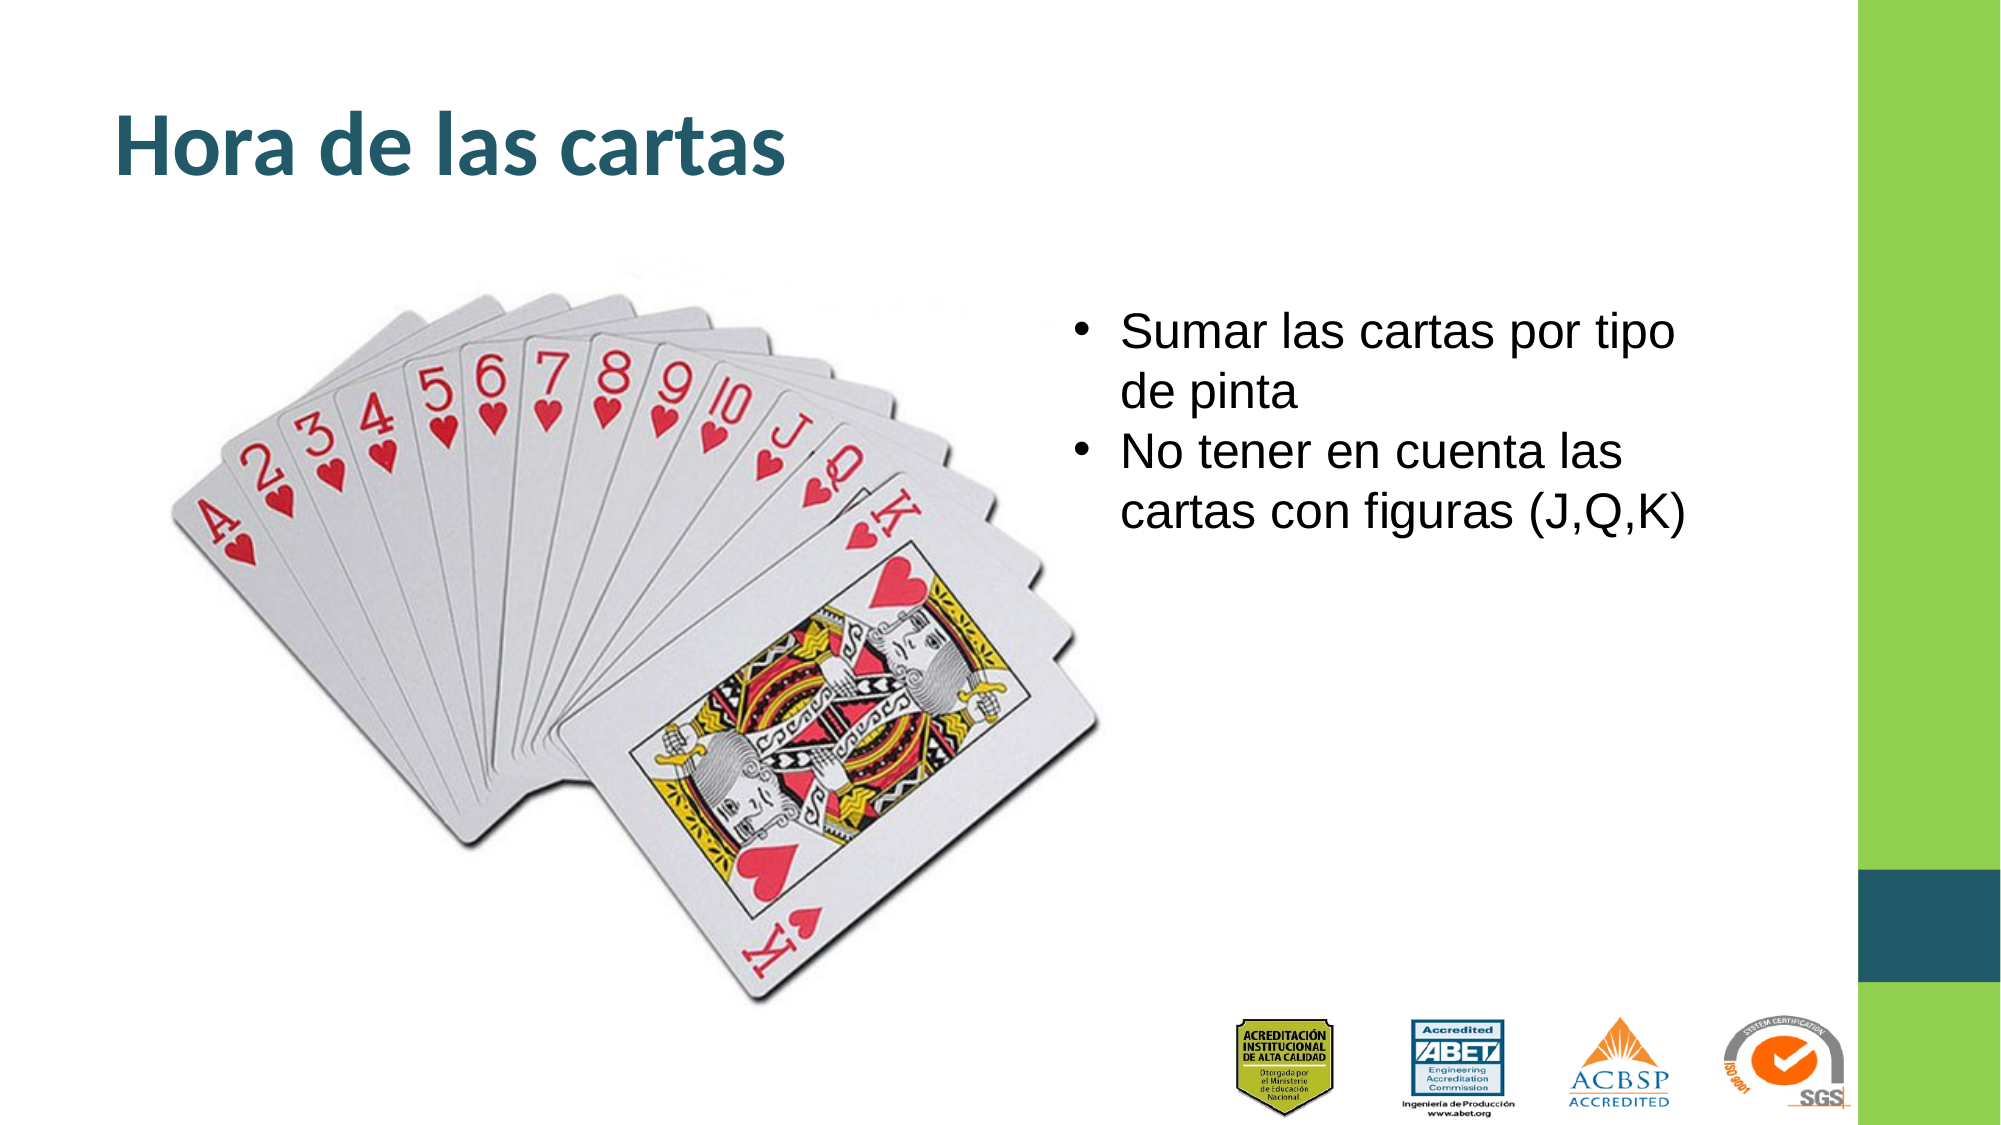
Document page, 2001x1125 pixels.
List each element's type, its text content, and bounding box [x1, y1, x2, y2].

picture [1566, 1015, 1671, 1109]
text_box Sumar las cartas por tipo de pinta No tener en cuenta las cartas con figuras (J,Q,K) [1236, 290, 1721, 546]
picture [1724, 1015, 1851, 1109]
picture [42, 255, 1363, 1121]
picture [1393, 1011, 1520, 1121]
title Hora de las cartas [99, 45, 941, 233]
